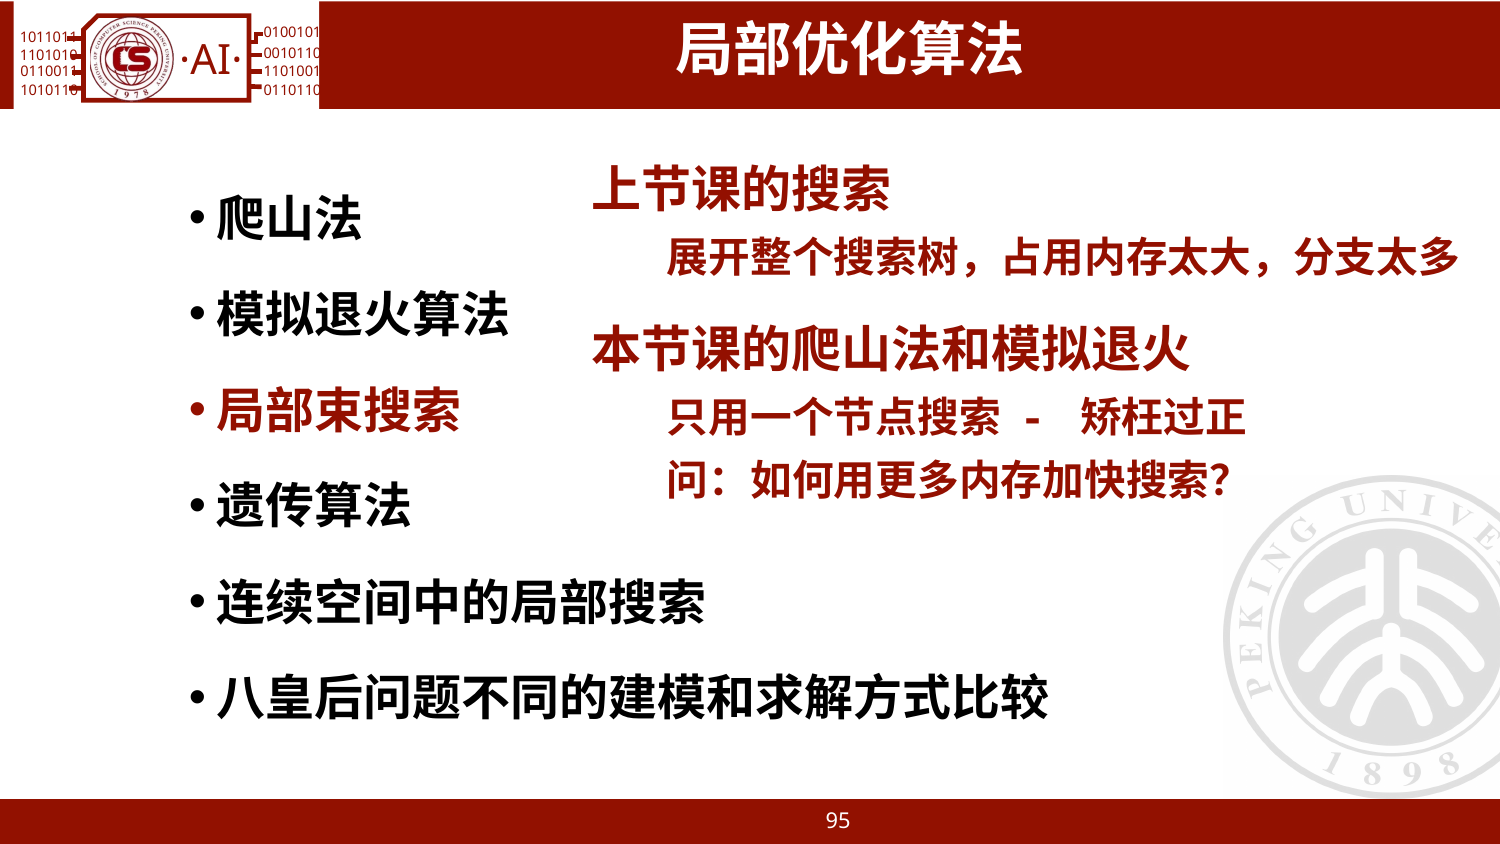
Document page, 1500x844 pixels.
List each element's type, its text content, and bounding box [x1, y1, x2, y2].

picture [88, 15, 175, 103]
title 局部优化算法 [319, 19, 1382, 84]
text_box 上节课的搜索 展开整个搜索树，占用内存太大，分支太多 本节课的爬山法和模拟退火 只用一个节点搜索 - 矫枉过正 问：如何用更多内存加快搜索？ [577, 150, 1500, 511]
list 爬山法 模拟退火算法 局部束搜索 遗传算法 连续空间中的局部搜索 八皇后问题不同的建模和求解方式比较 [118, 150, 1313, 738]
slide_number 95 [634, 799, 866, 844]
